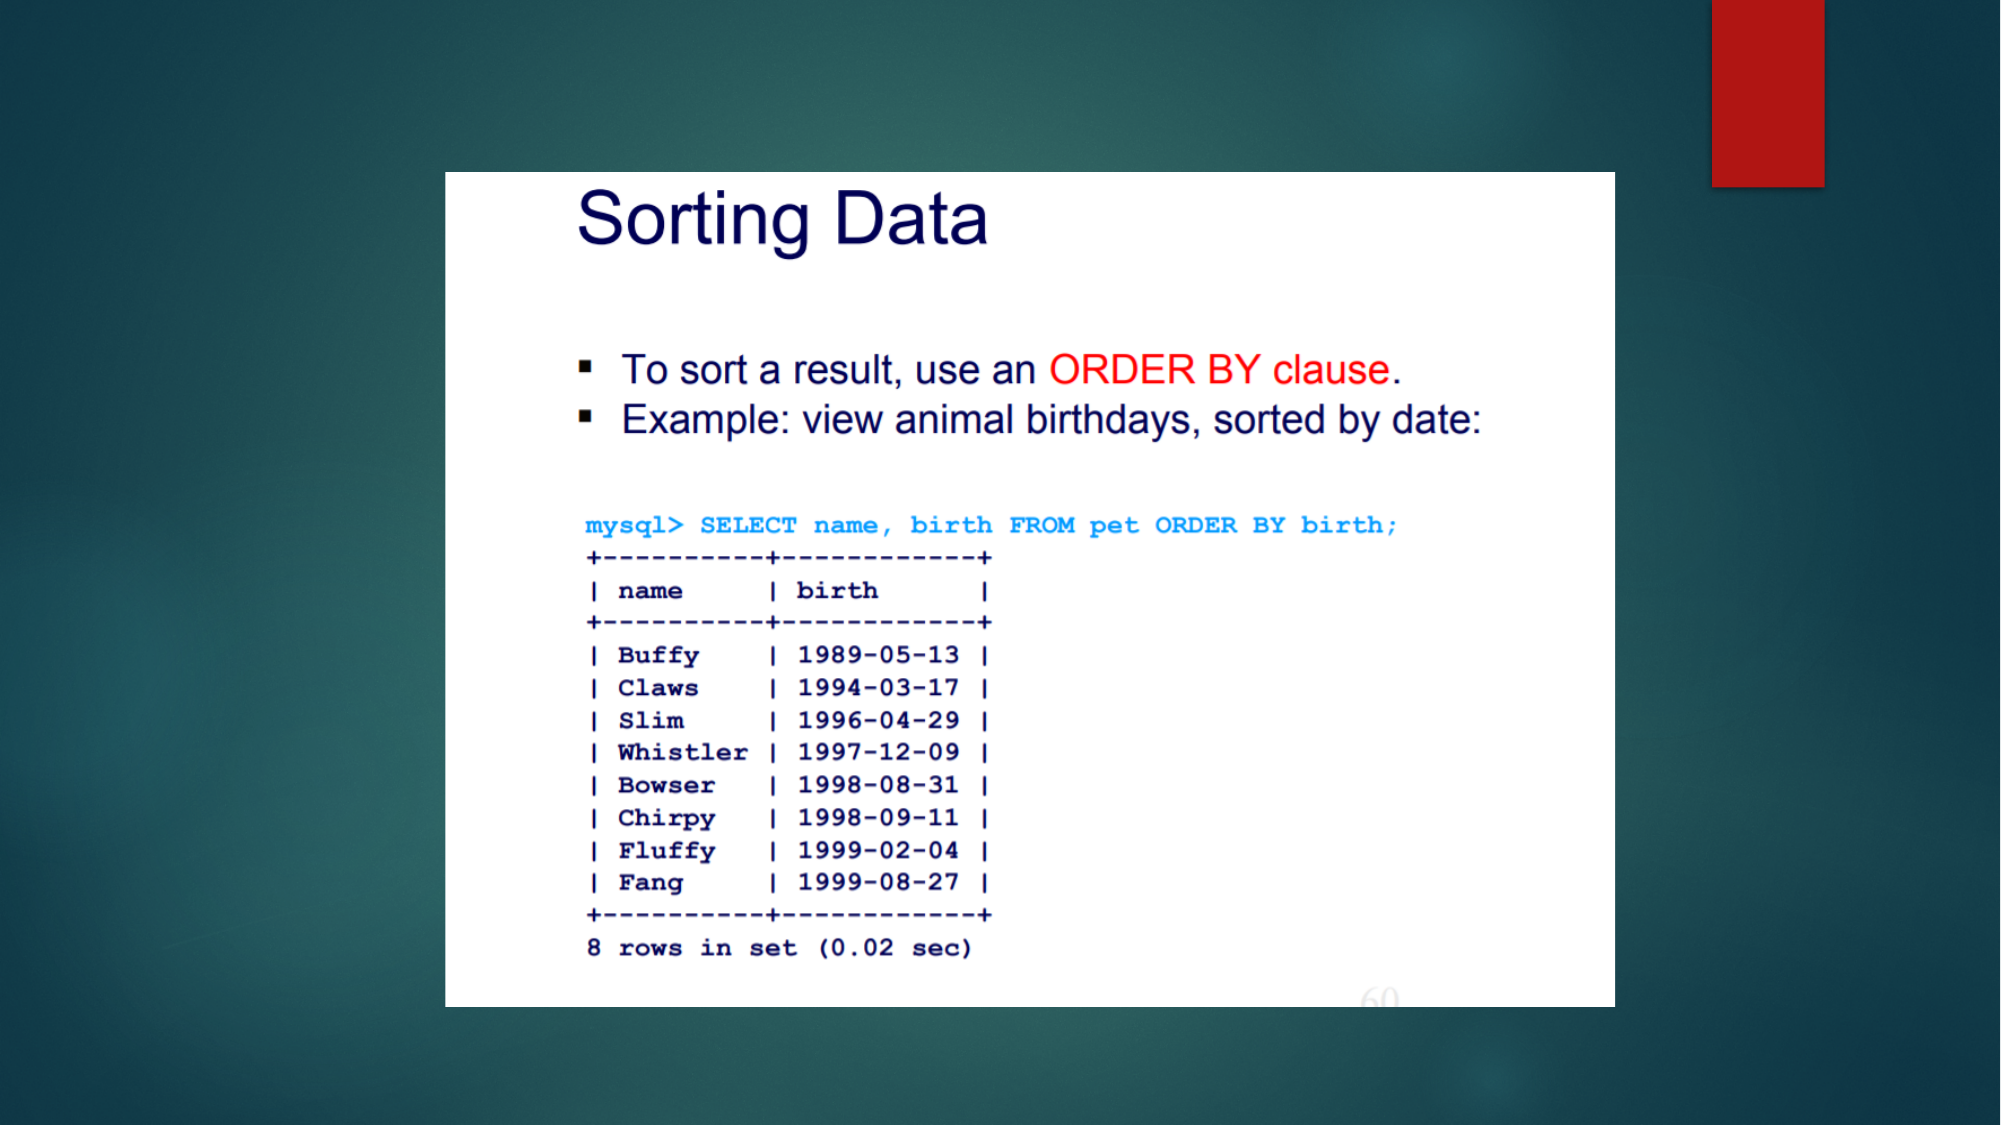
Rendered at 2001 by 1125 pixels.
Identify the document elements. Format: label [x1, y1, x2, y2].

picture [0, 0, 1616, 1125]
